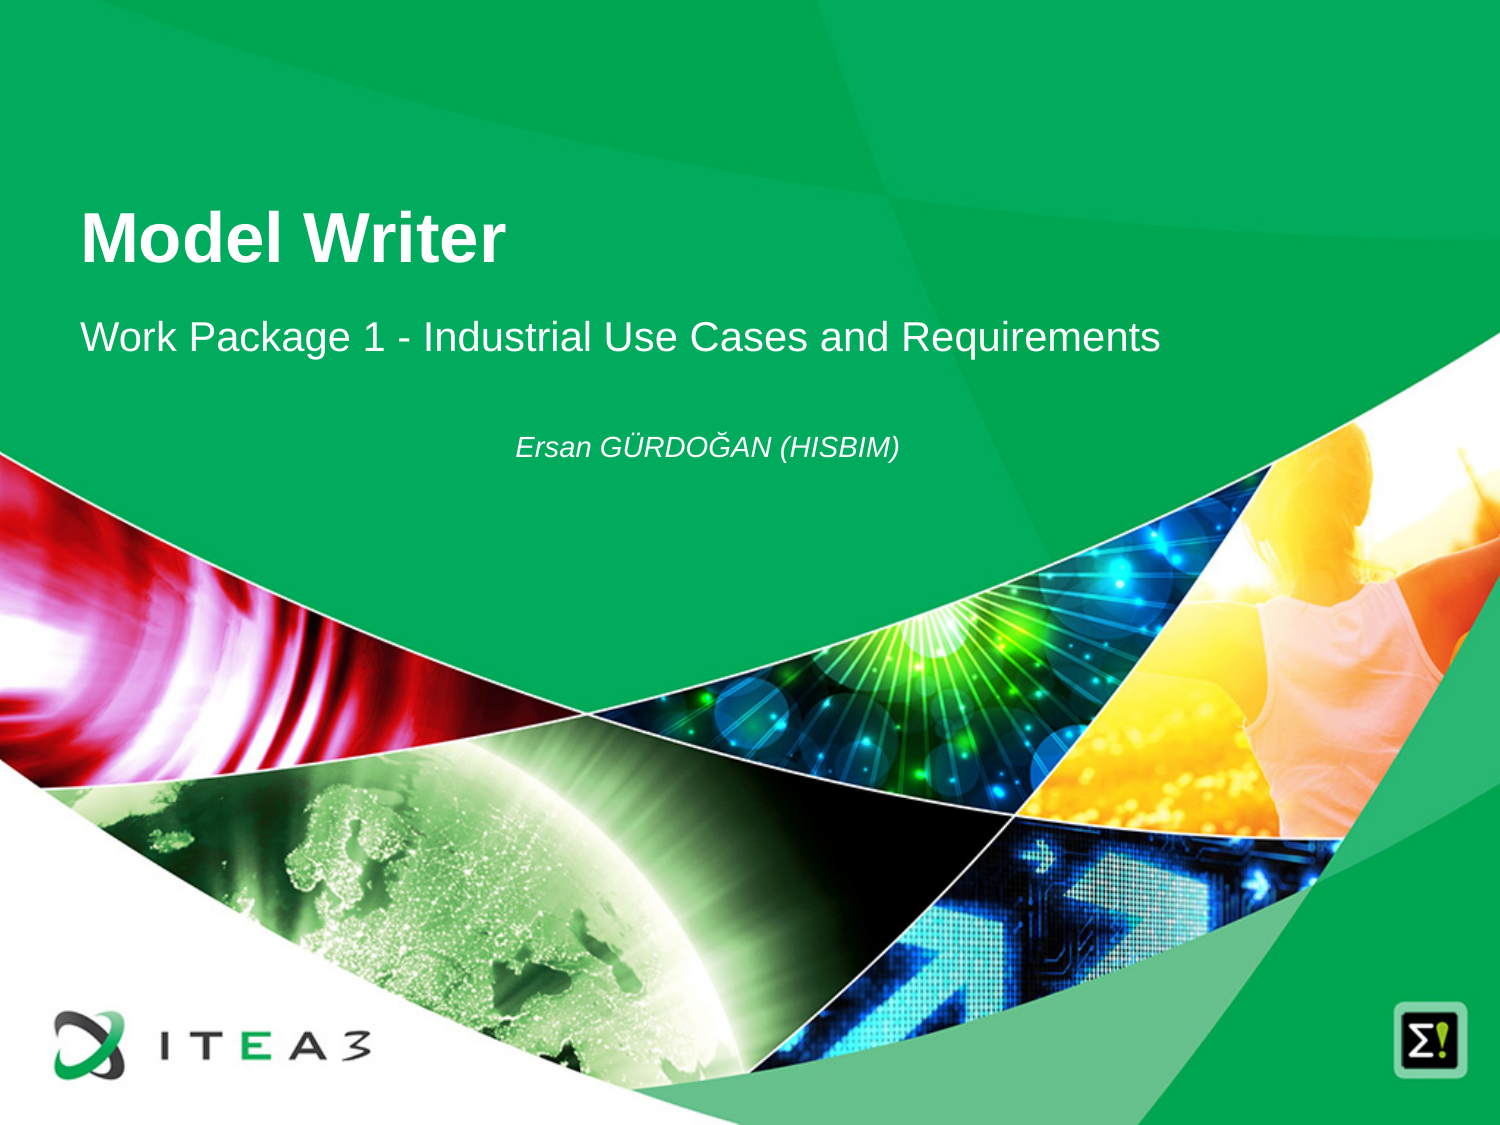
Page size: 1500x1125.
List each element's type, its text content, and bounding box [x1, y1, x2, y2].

picture [0, 0, 1500, 1125]
subtitle Work Package 1 - Industrial Use Cases and Requirements [64, 302, 1258, 445]
text_box Ersan GÜRDOĞAN (HISBIM) [371, 380, 916, 463]
title Model Writer [64, 90, 1424, 284]
